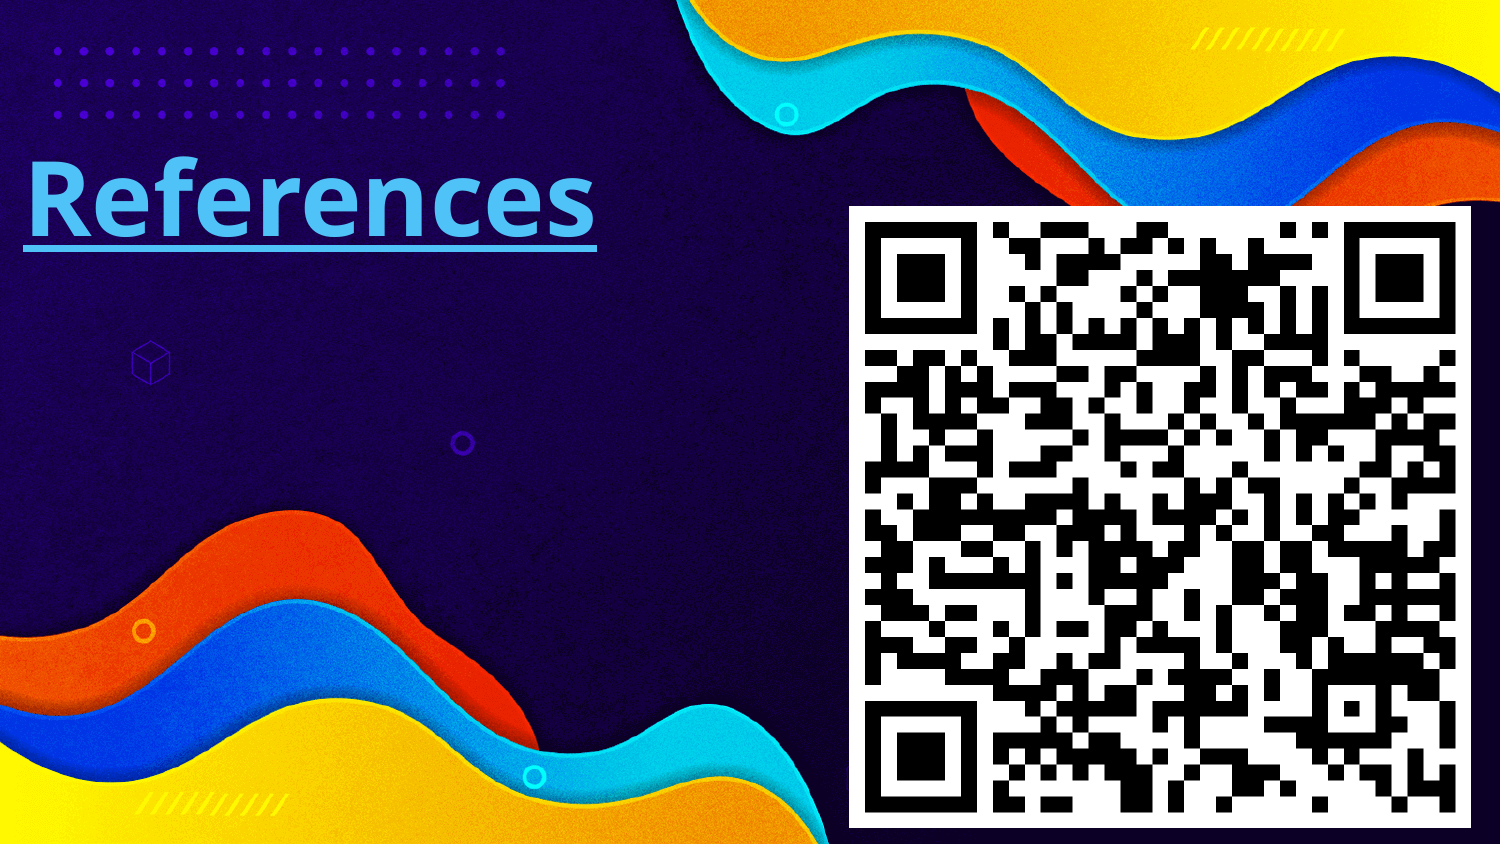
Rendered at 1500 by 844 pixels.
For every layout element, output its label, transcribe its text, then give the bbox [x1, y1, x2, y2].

text_box References [12, 126, 830, 280]
picture [0, 0, 1500, 844]
